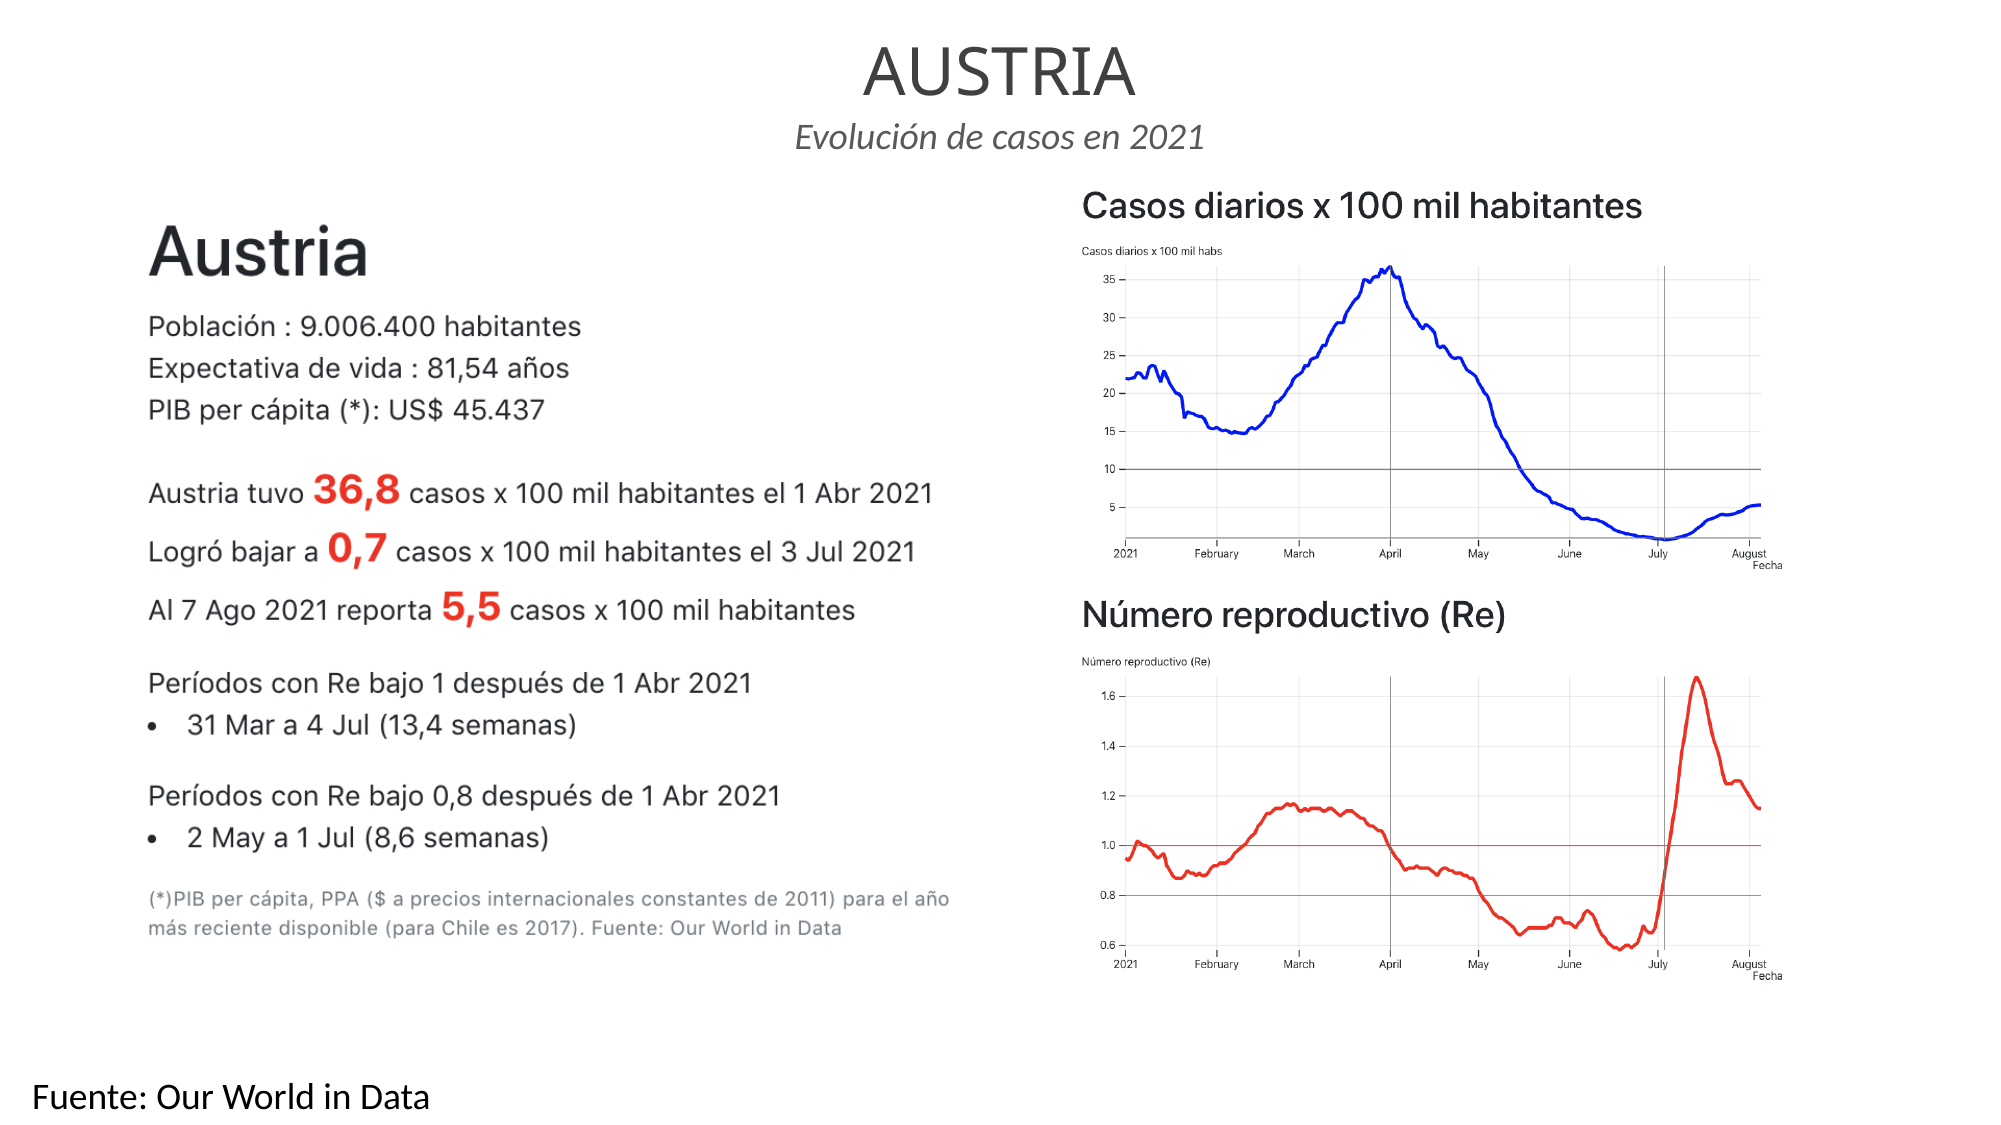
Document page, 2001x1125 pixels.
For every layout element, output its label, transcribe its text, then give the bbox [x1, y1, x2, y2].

title AUSTRIA [137, 12, 1863, 135]
picture [1065, 185, 1799, 991]
picture [104, 213, 1000, 962]
